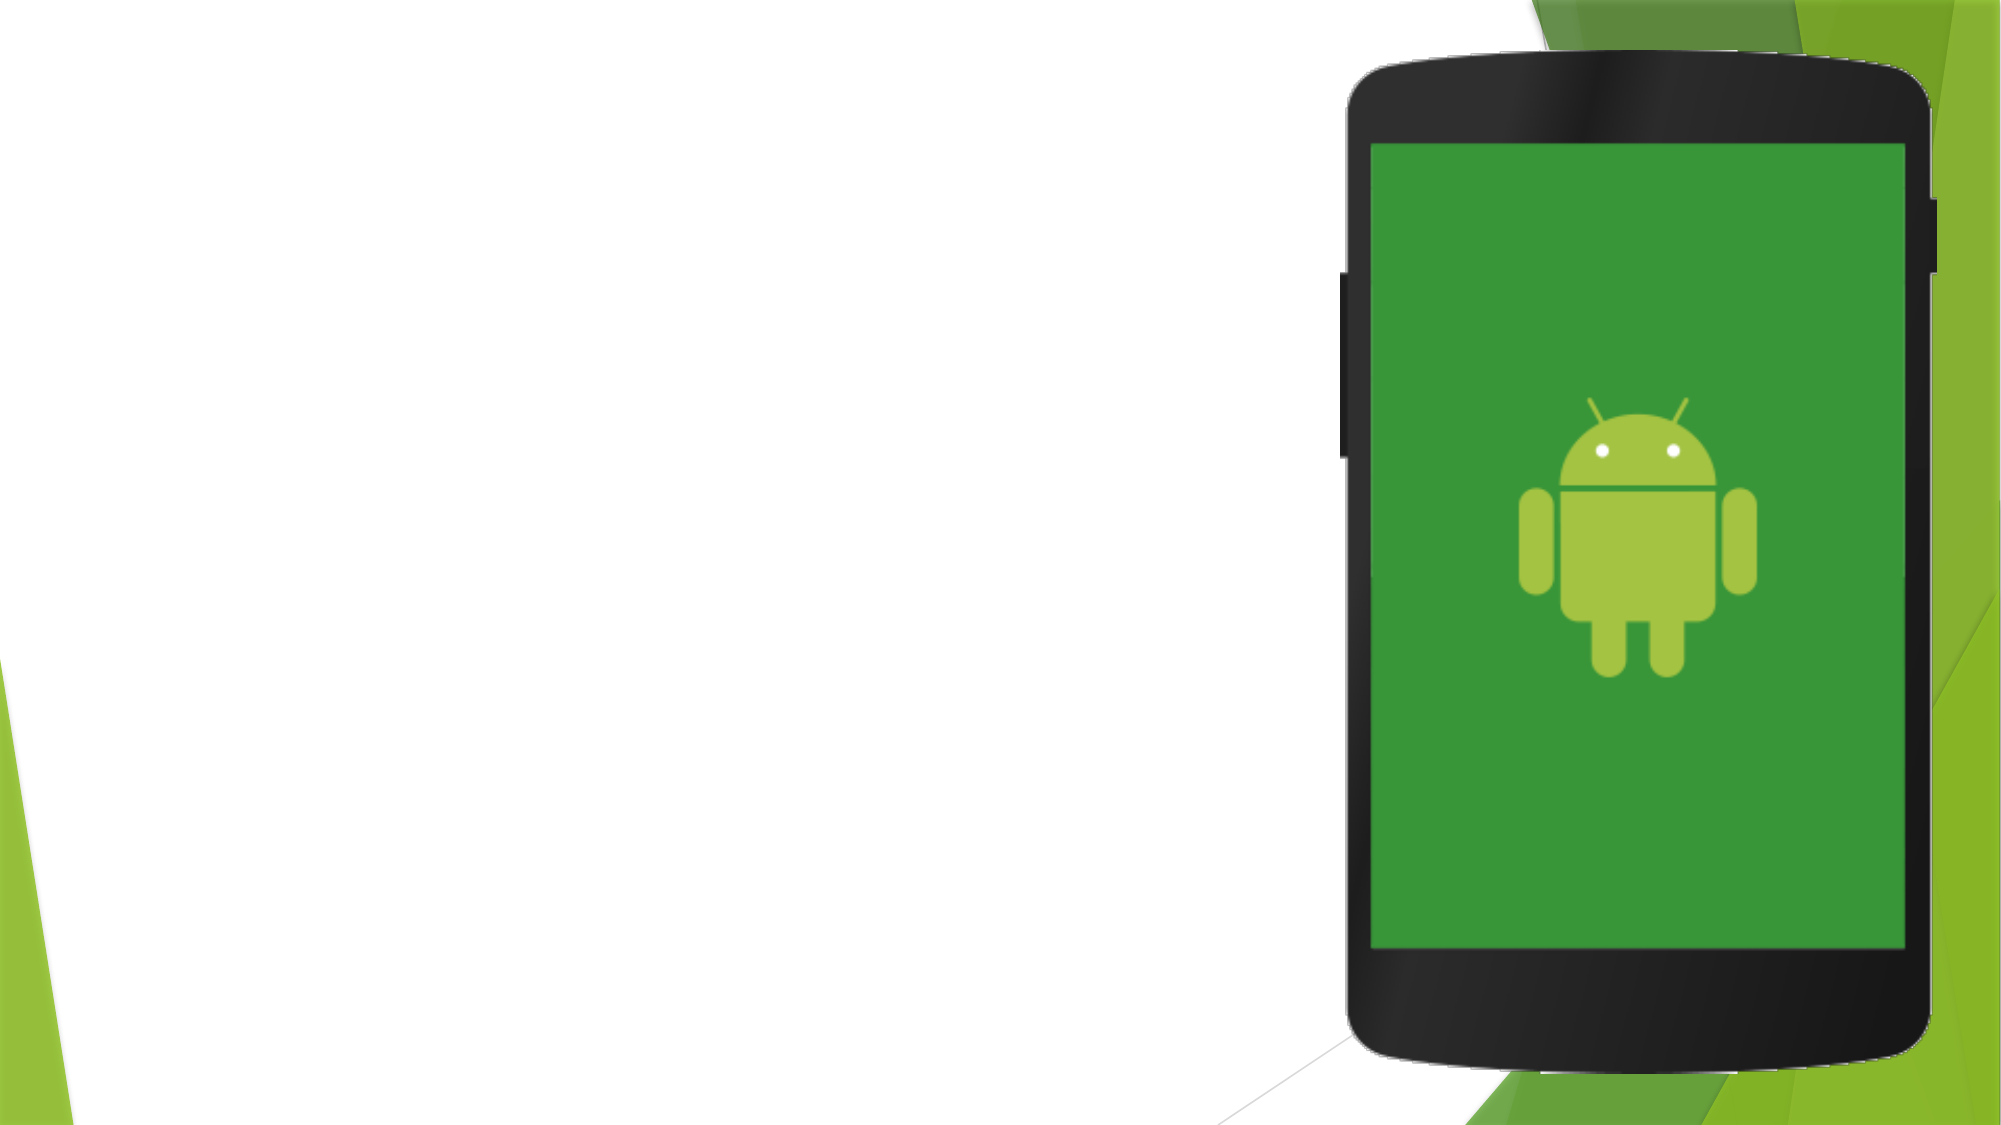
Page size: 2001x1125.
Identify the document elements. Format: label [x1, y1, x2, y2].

picture [1339, 50, 1937, 1075]
